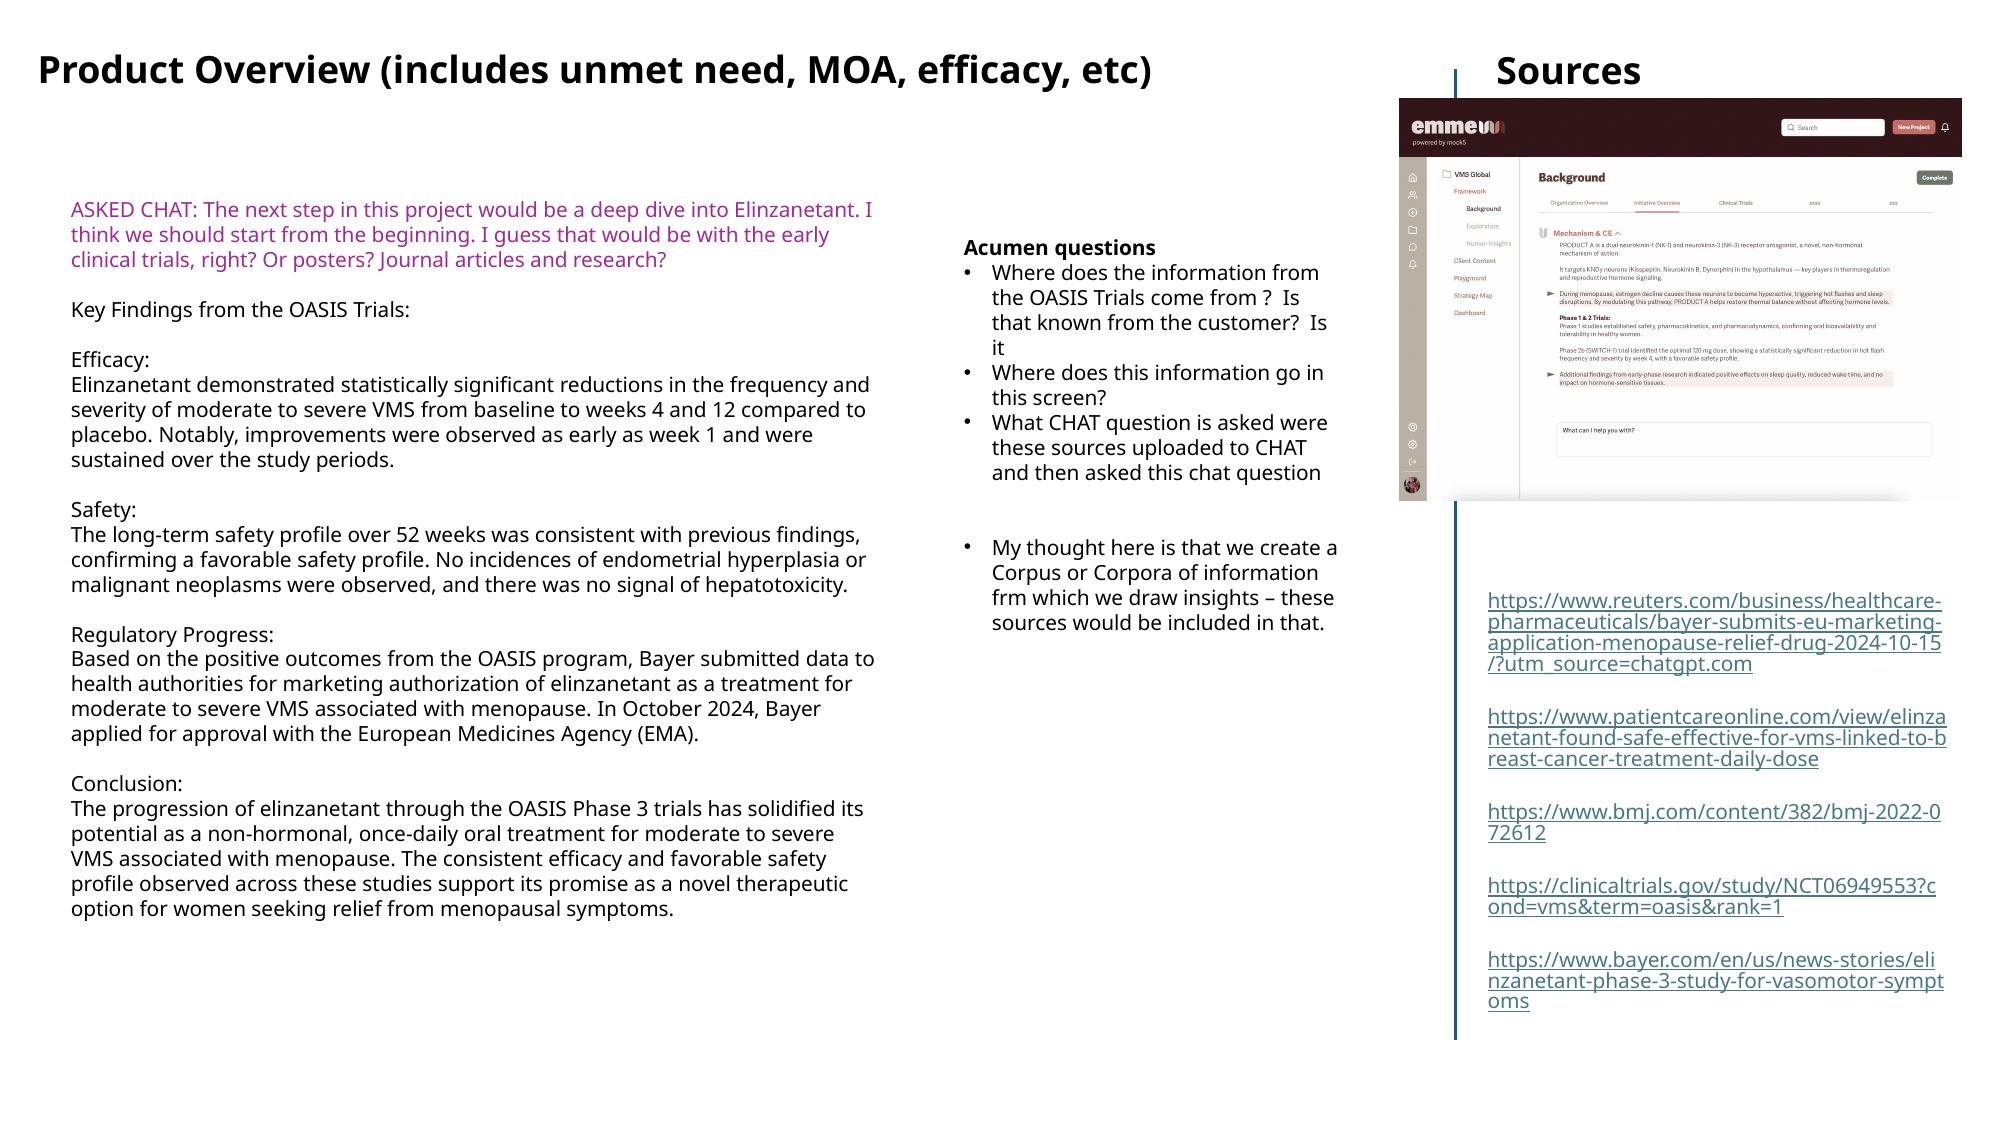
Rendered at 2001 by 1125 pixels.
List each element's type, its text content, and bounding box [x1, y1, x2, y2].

picture [1398, 98, 1963, 501]
text_box https://www.reuters.com/business/healthcare-pharmaceuticals/bayer-submits-eu-marketing-application-menopause-relief-drug-2024-10-15/?utm_source=chatgpt.com https://www.patientcareonline.com/view/elinzanetant-found-safe-effective-for-vms-linked-to-breast-cancer-treatment-daily-dose https://www.bmj.com/content/382/bmj-2022-072612 https://clinicaltrials.gov/study/NCT06949553?cond=vms&term=oasis&rank=1 https://www.bayer.com/en/us/news-stories/elinzanetant-phase-3-study-for-vasomotor-symptoms [1472, 580, 1962, 872]
text_box ASKED CHAT: The next step in this project would be a deep dive into Elinzanetant. I think we should start from the beginning. I guess that would be with the early clinical trials, right? Or posters? Journal articles and research? Key Findings from the OASIS Trials: Efficacy: Elinzanetant demonstrated statistically significant reductions in the frequency and severity of moderate to severe VMS from baseline to weeks 4 and 12 compared to placebo. Notably, improvements were observed as early as week 1 and were sustained over the study periods. Safety: The long-term safety profile over 52 weeks was consistent with previous findings, confirming a favorable safety profile. No incidences of endometrial hyperplasia or malignant neoplasms were observed, and there was no signal of hepatotoxicity. Regulatory Progress: Based on the positive outcomes from the OASIS program, Bayer submitted data to health authorities for marketing authorization of elinzanetant as a treatment for moderate to severe VMS associated with menopause. In October 2024, Bayer applied for approval with the European Medicines Agency (EMA). Conclusion: The progression of elinzanetant through the OASIS Phase 3 trials has solidified its potential as a non-hormonal, once-daily oral treatment for moderate to severe VMS associated with menopause. The consistent efficacy and favorable safety profile observed across these studies support its promise as a novel therapeutic option for women seeking relief from menopausal symptoms. [56, 189, 893, 964]
text_box Acumen questions Where does the information from the OASIS Trials come from ? Is that known from the customer? Is it Where does this information go in this screen? What CHAT question is asked were these sources uploaded to CHAT and then asked this chat question My thought here is that we create a Corpus or Corpora of information frm which we draw insights – these sources would be included in that. [948, 227, 1353, 642]
text_box Product Overview (includes unmet need, MOA, efficacy, etc) [22, 38, 1168, 99]
text_box Sources [1481, 39, 1657, 98]
